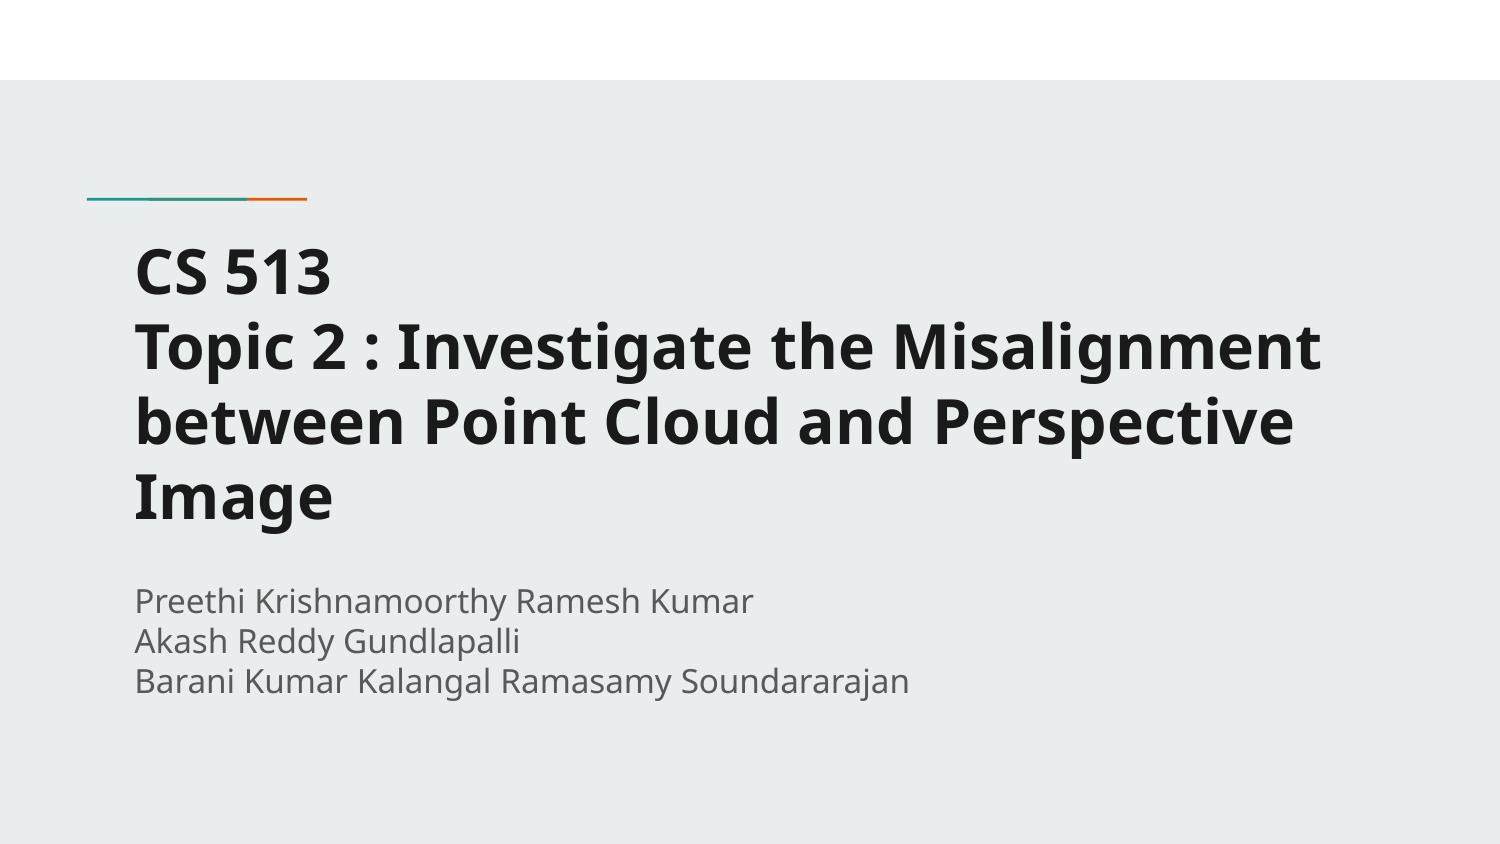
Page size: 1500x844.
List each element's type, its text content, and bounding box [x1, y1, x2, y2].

subtitle Preethi Krishnamoorthy Ramesh Kumar Akash Reddy Gundlapalli Barani Kumar Kalangal Ramasamy Soundararajan [119, 565, 1381, 720]
title CS 513 Topic 2 : Investigate the Misalignment between Point Cloud and Perspective Image [119, 216, 1381, 490]
